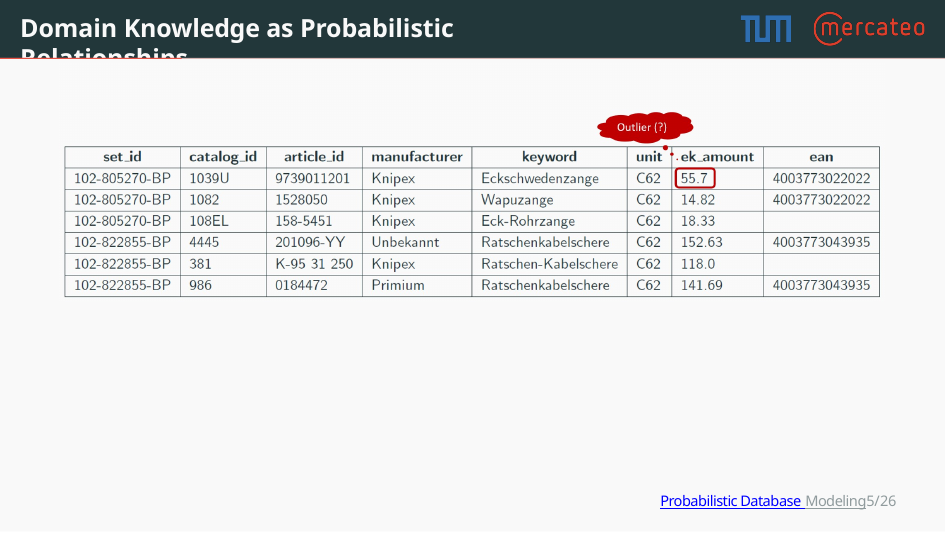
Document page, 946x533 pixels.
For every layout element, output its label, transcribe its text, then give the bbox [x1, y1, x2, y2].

text_box Probabilistic Database Modeling5/26 [658, 495, 903, 512]
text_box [0, 11, 946, 303]
